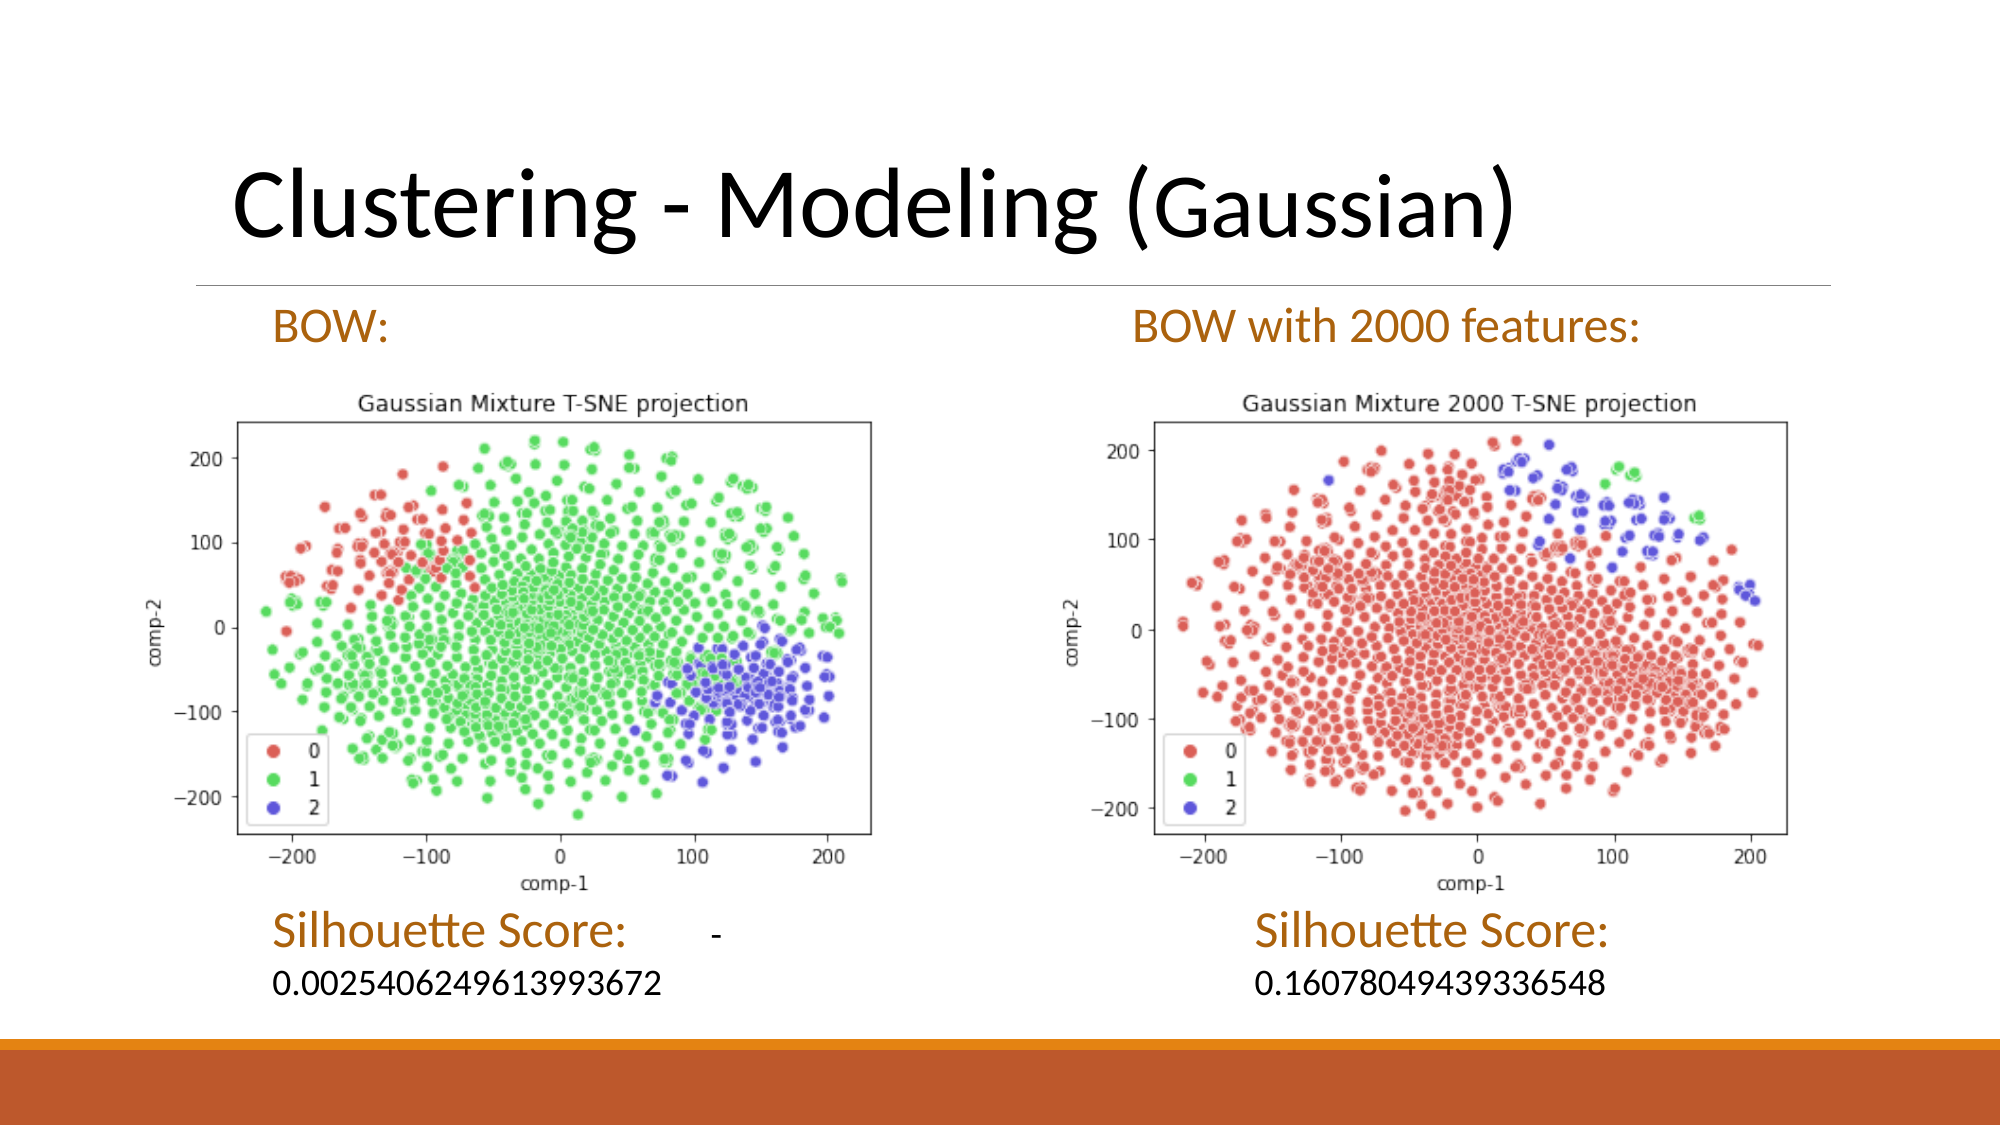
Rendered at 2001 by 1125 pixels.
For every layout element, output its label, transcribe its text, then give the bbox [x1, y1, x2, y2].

text_box BOW: [257, 285, 660, 360]
picture [133, 380, 884, 907]
text_box Silhouette Score: 0.16078049439336548 [1239, 915, 1721, 1011]
text_box Silhouette Score: -0.0025406249613993672 [257, 915, 739, 1011]
text_box BOW with 2000 features: [1117, 285, 1681, 360]
text_box Clustering - Modeling (Gaussian) [217, 193, 1782, 265]
picture [1049, 380, 1800, 907]
